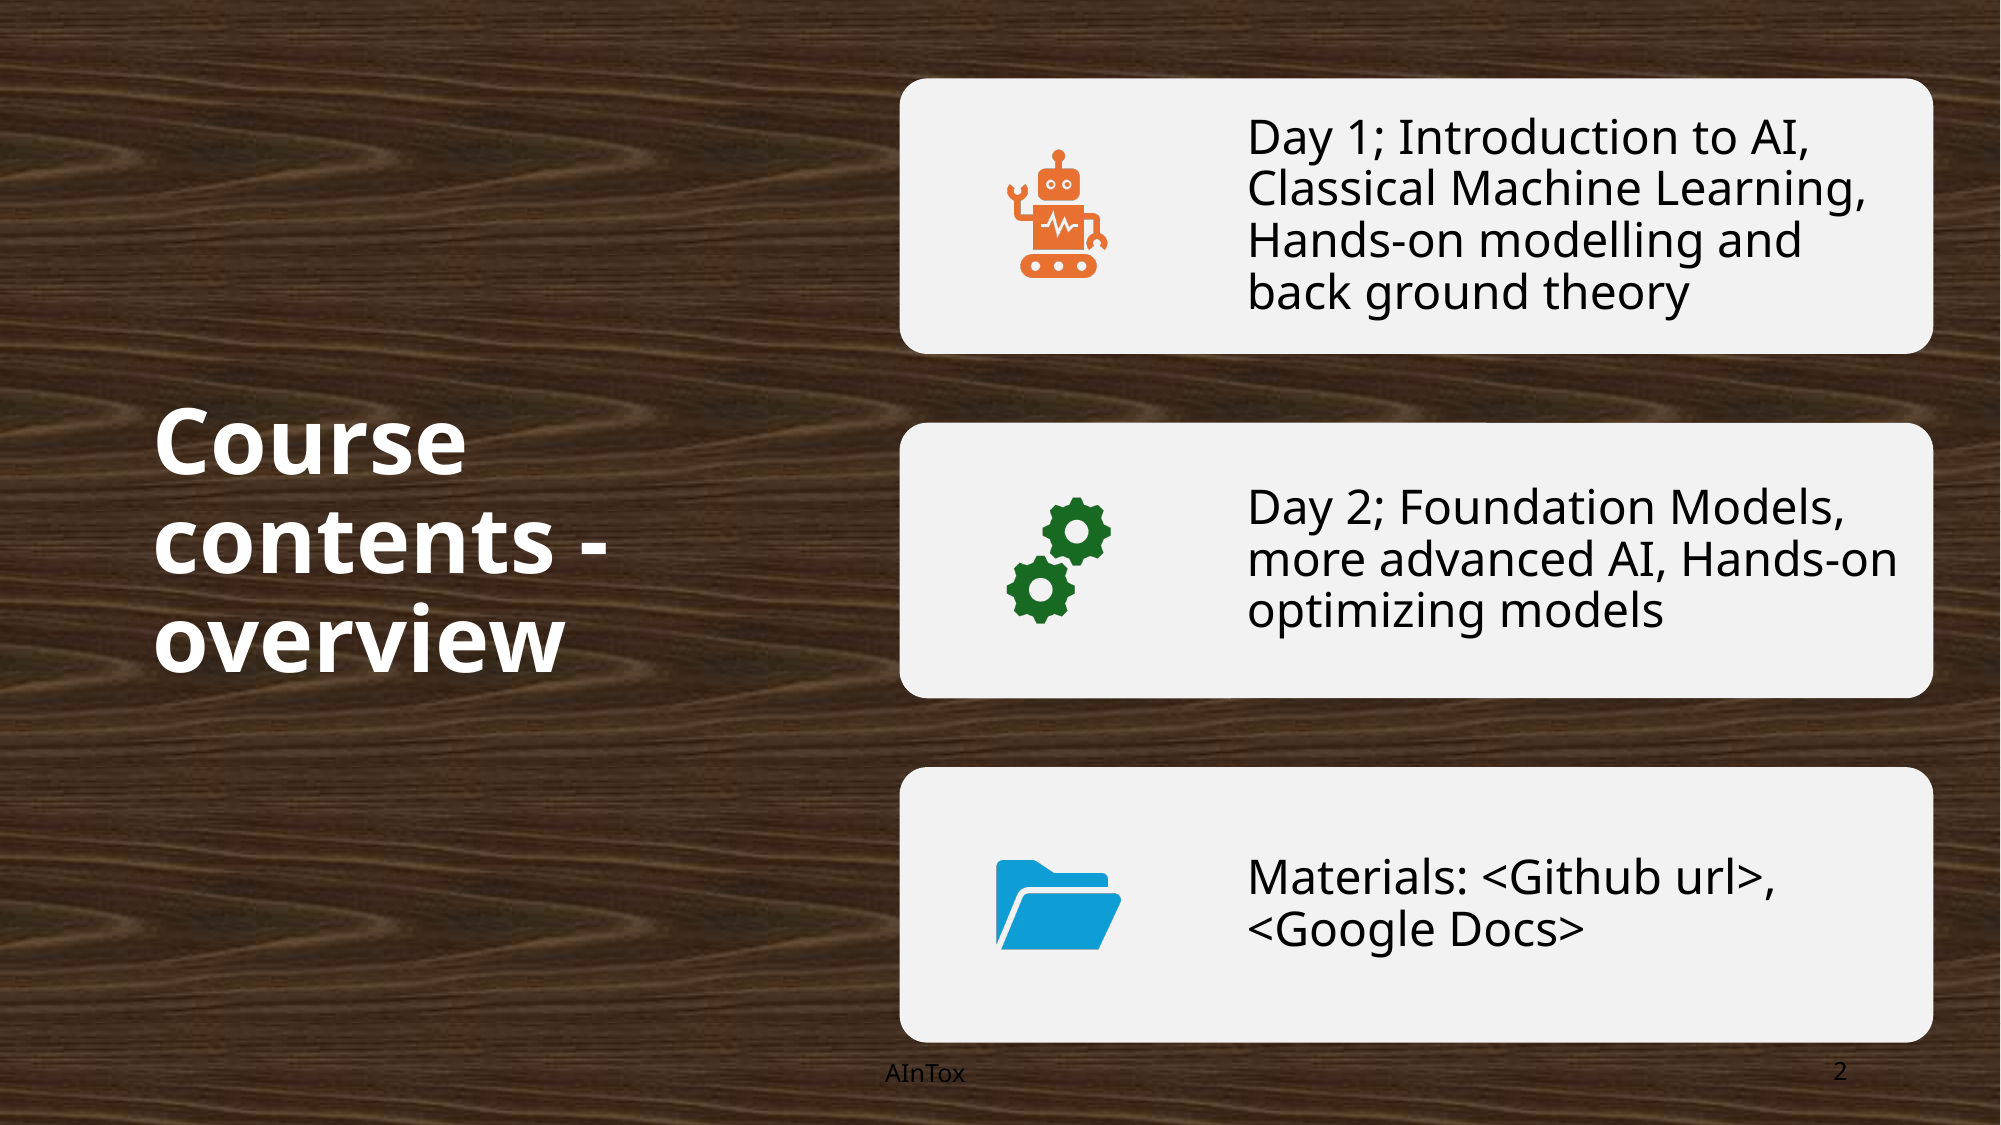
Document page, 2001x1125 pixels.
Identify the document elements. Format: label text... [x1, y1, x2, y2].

footer AInTox [870, 1042, 1412, 1103]
slide_number 2 [1412, 1044, 1863, 1103]
title Course contents - overview [137, 196, 663, 892]
picture [0, 0, 2001, 1125]
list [899, 77, 1934, 1044]
